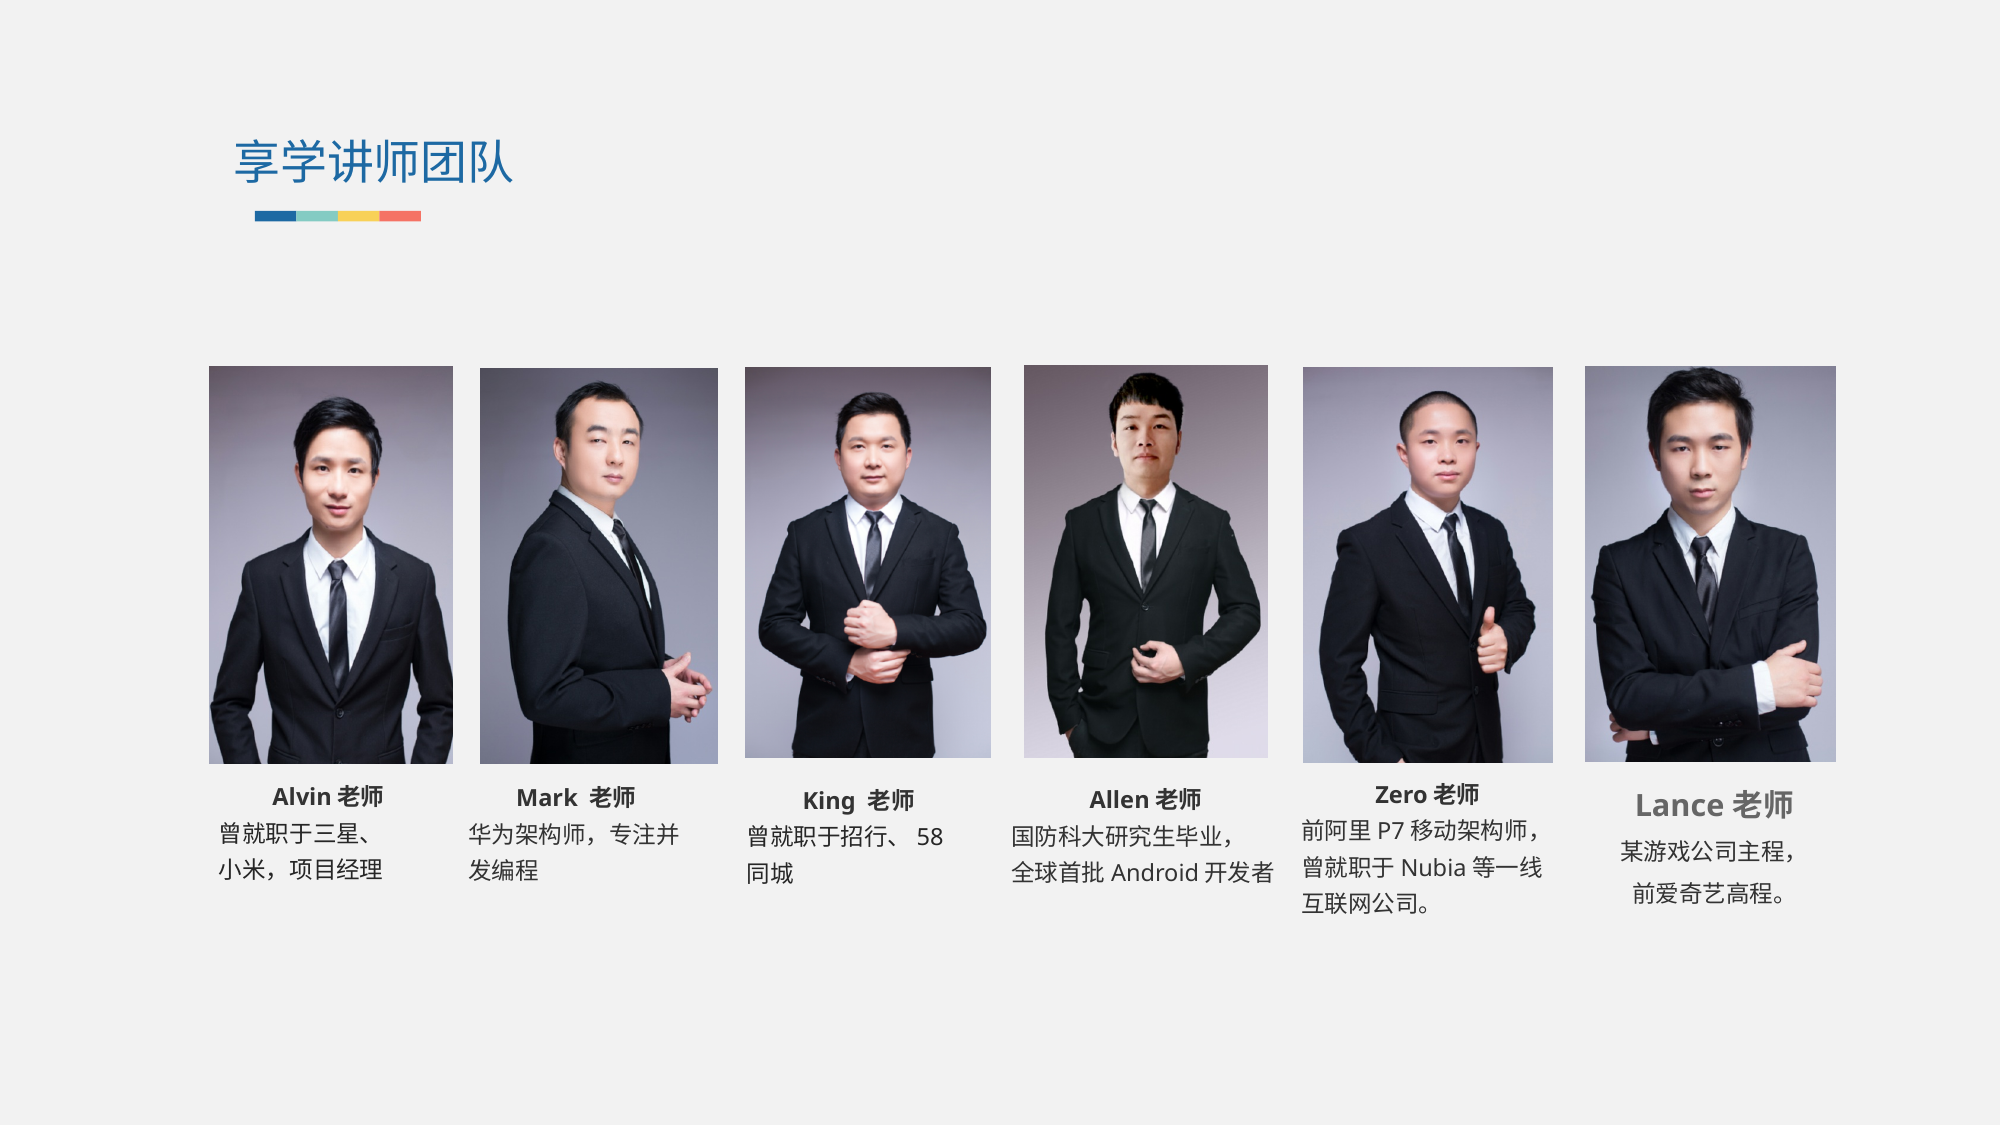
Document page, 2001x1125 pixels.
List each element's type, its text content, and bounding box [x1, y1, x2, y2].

picture [479, 367, 718, 764]
text_box Allen老师 国防科大研究生毕业， 全球首批Android开发者 [998, 765, 1293, 893]
text_box King 老师 曾就职于招行、58同城 [734, 765, 983, 894]
picture [1585, 365, 1837, 762]
text_box Lance老师 某游戏公司主程， 前爱奇艺高程。 [1567, 761, 1862, 914]
text_box Mark 老师 华为架构师，专注并发编程 [454, 768, 704, 892]
picture [1303, 367, 1553, 763]
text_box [254, 210, 422, 222]
text_box Alvin老师 曾就职于三星、 小米，项目经理 [206, 769, 451, 890]
text_box 享学讲师团队 [233, 132, 746, 190]
picture [209, 366, 453, 764]
picture [745, 366, 991, 759]
text_box Zero老师 前阿里P7移动架构师， 曾就职于Nubia等一线互联网公司。 [1288, 759, 1568, 924]
picture [1023, 365, 1269, 758]
